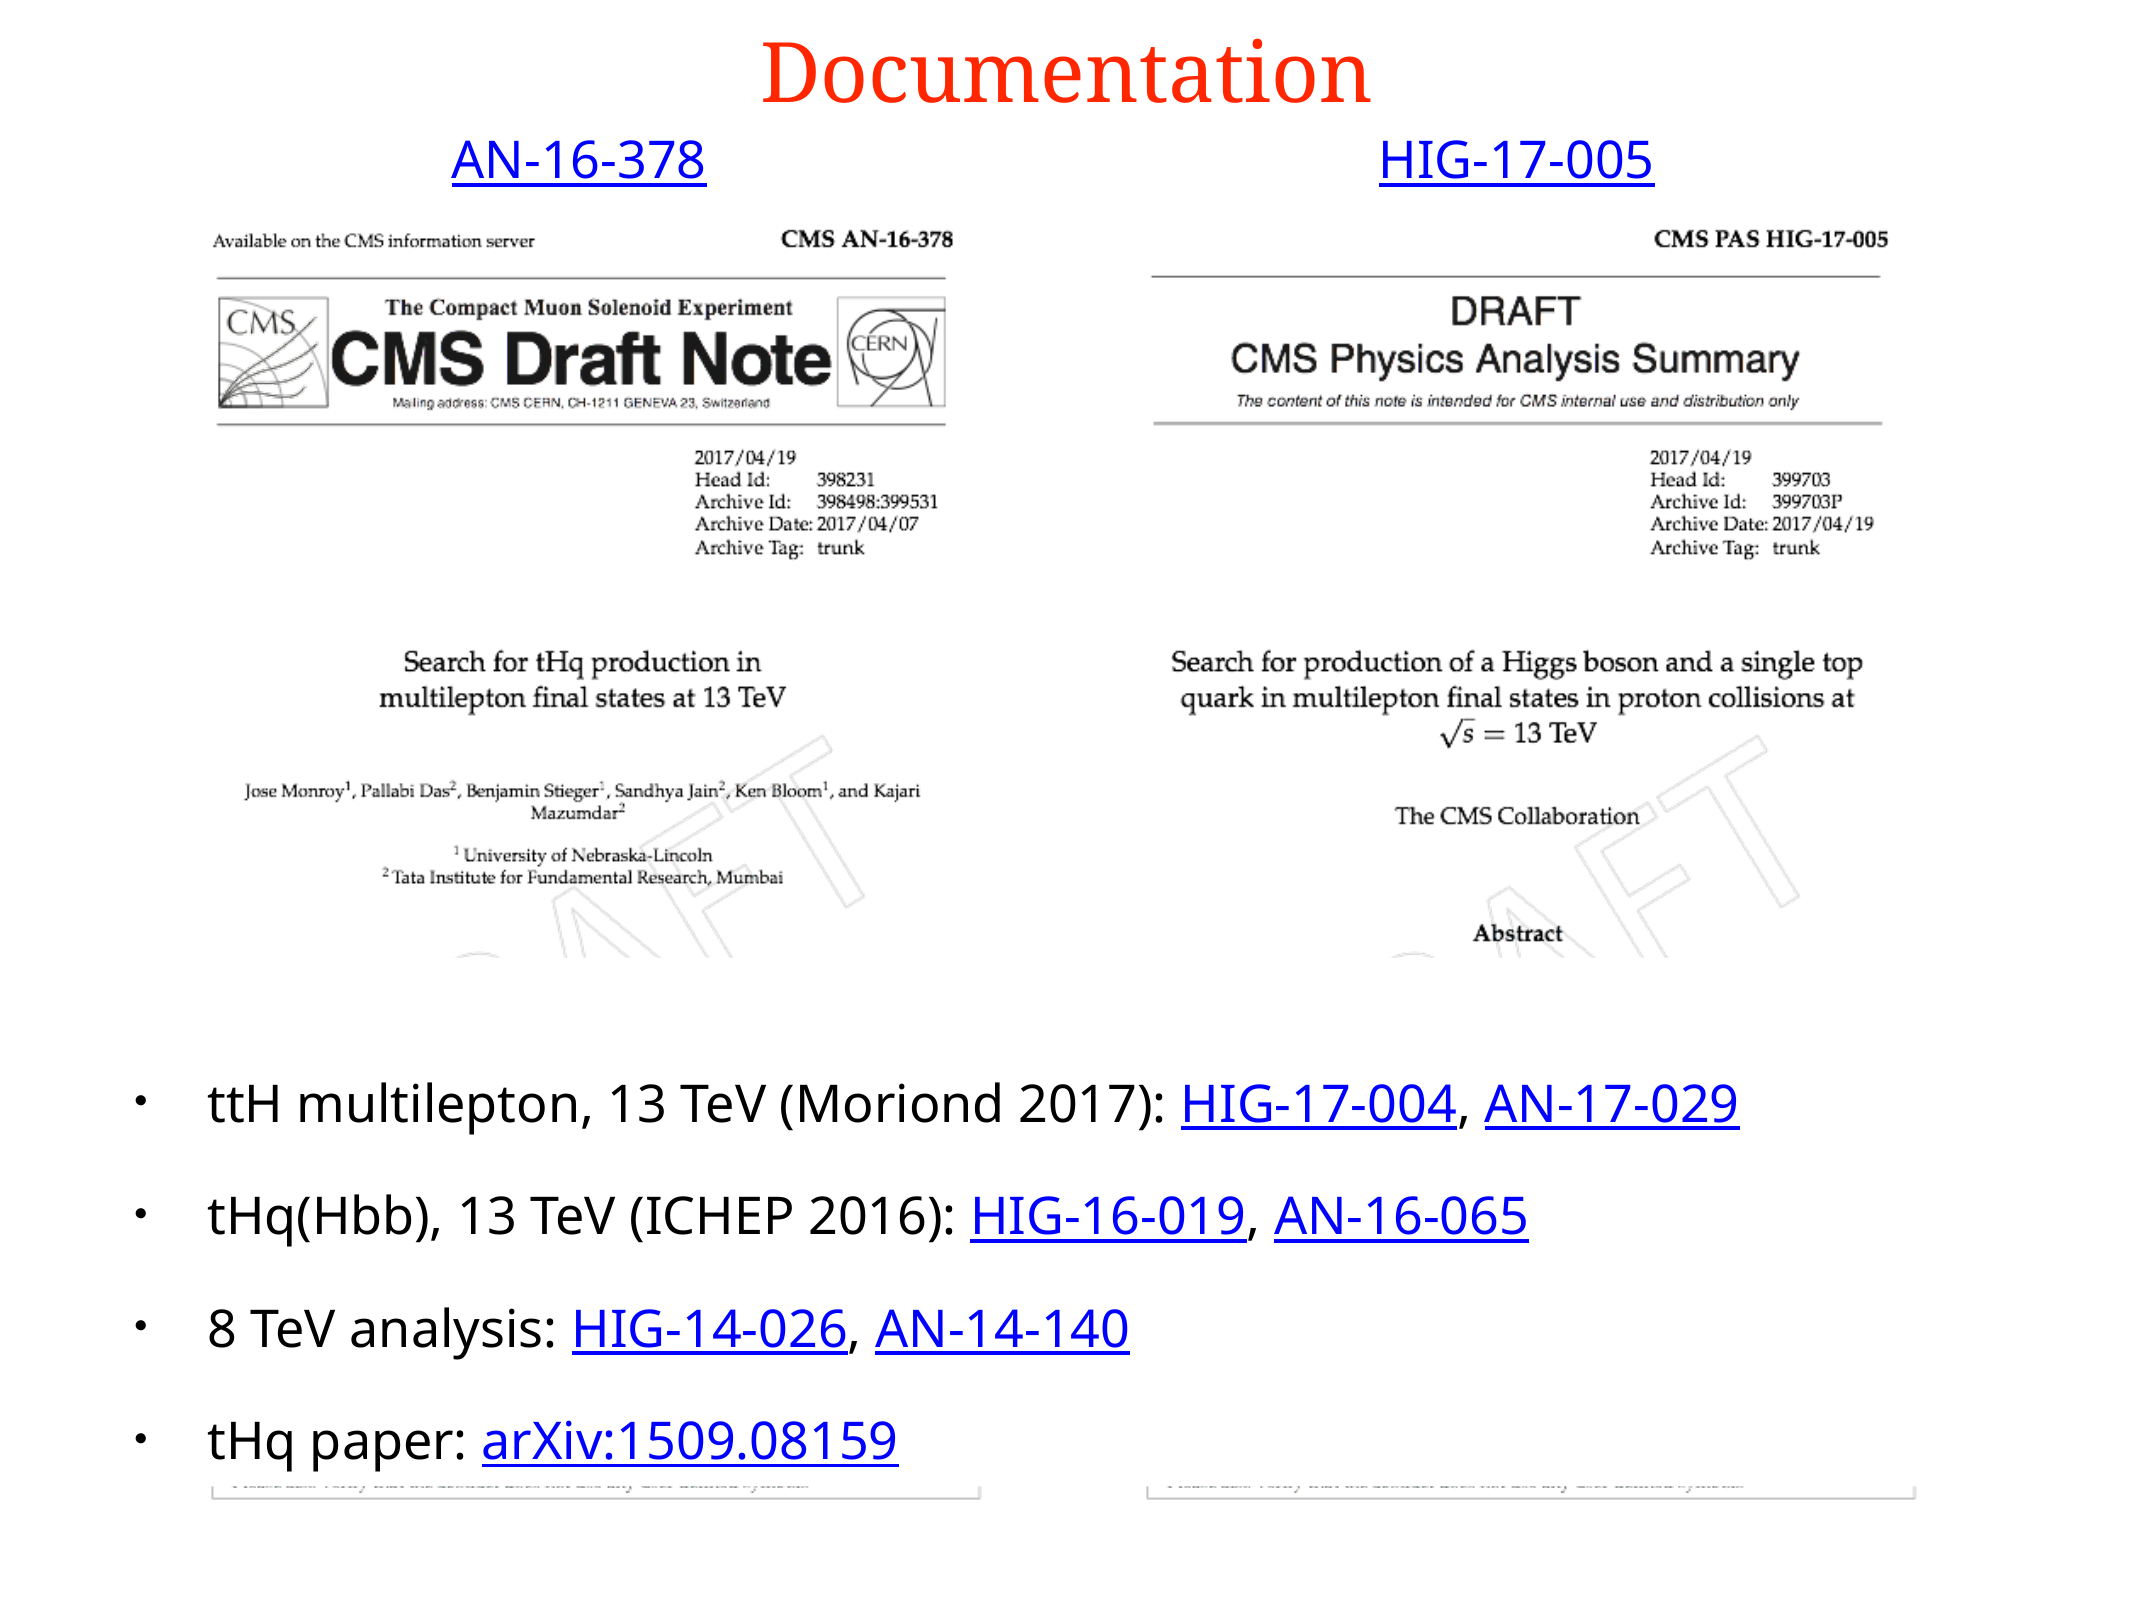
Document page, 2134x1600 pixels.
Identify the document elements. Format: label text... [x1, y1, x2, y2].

text_box HIG-17-005 [1370, 118, 1664, 163]
text_box AN-16-378 [443, 118, 715, 163]
title Documentation [155, 0, 1978, 139]
picture [76, 170, 2022, 1600]
